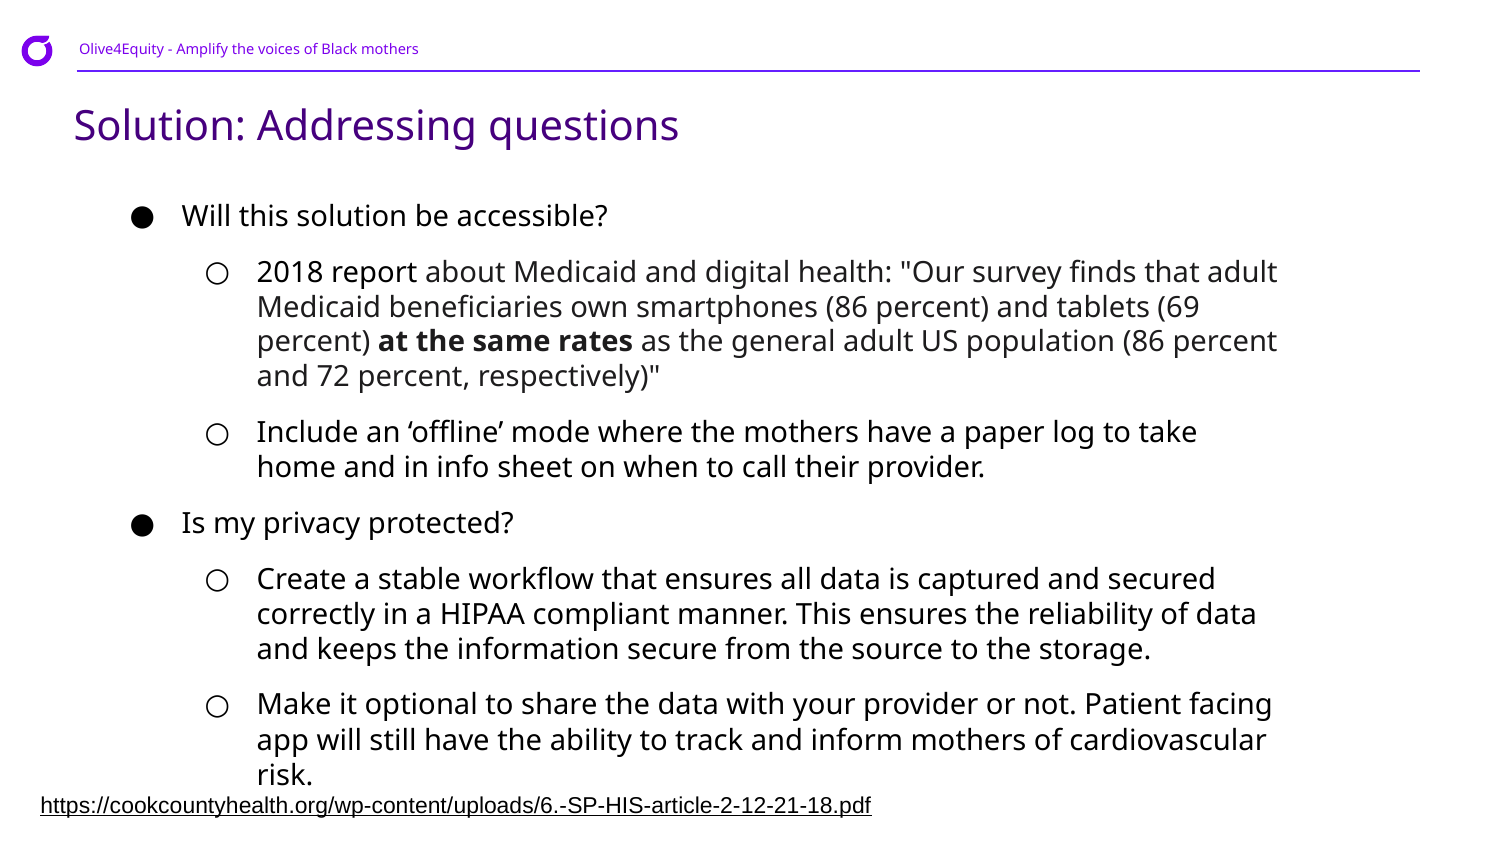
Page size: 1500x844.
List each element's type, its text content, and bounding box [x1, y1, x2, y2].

title Solution: Addressing questions [58, 83, 719, 173]
title Olive4Equity - Amplify the voices of Black mothers [64, 25, 574, 74]
text_box Will this solution be accessible? 2018 report about Medicaid and digital health: "Our survey finds that adult Medicaid beneficiaries own smartphones (86 percent) and tablets (69 percent) at the same rates as the general adult US population (86 percent and 72 percent, respectively)" Include an ‘offline’ mode where the mothers have a paper log to take home and in info sheet on when to call their provider. Is my privacy protected? Create a stable workflow that ensures all data is captured and secured correctly in a HIPAA compliant manner. This ensures the reliability of data and keeps the information secure from the source to the storage. Make it optional to share the data with your provider or not. Patient facing app will still have the ability to track and inform mothers of cardiovascular risk. [91, 182, 1295, 777]
picture [17, 31, 57, 71]
text_box https://cookcountyhealth.org/wp-content/uploads/6.-SP-HIS-article-2-12-21-18.pdf [25, 777, 1320, 833]
